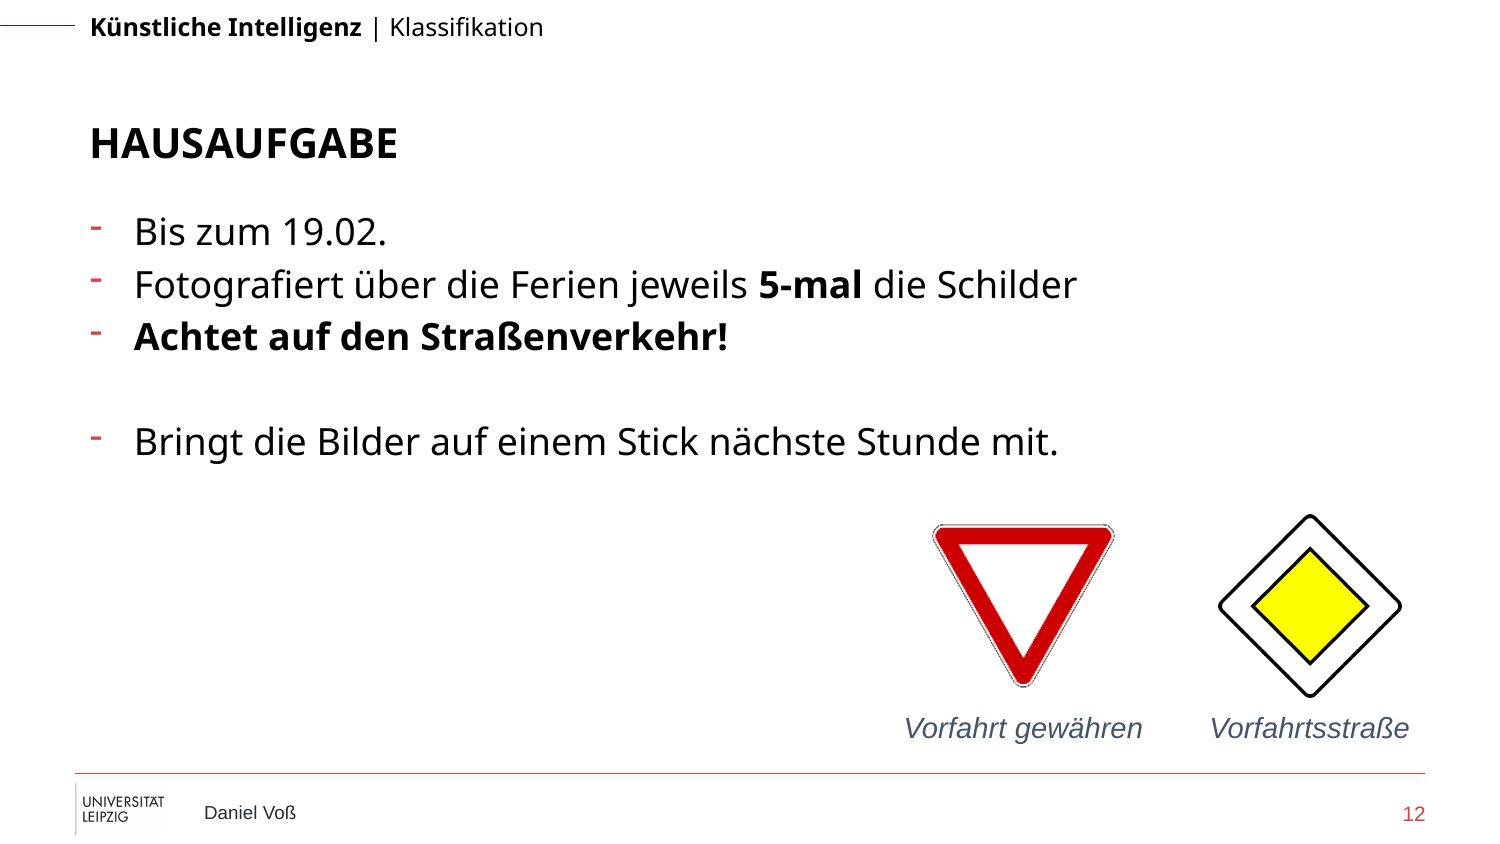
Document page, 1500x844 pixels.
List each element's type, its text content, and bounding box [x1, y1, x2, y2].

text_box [880, 514, 1167, 749]
picture [75, 782, 165, 836]
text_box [1194, 514, 1426, 742]
title Hausaufgabe [75, 50, 1426, 175]
slide_number 12 [1303, 800, 1426, 834]
list Bis zum 19.02. Fotografiert über die Ferien jeweils 5-mal die Schilder Achtet auf den Straßenverkehr! Bringt die Bilder auf einem Stick nächste Stunde mit. [75, 200, 1426, 756]
